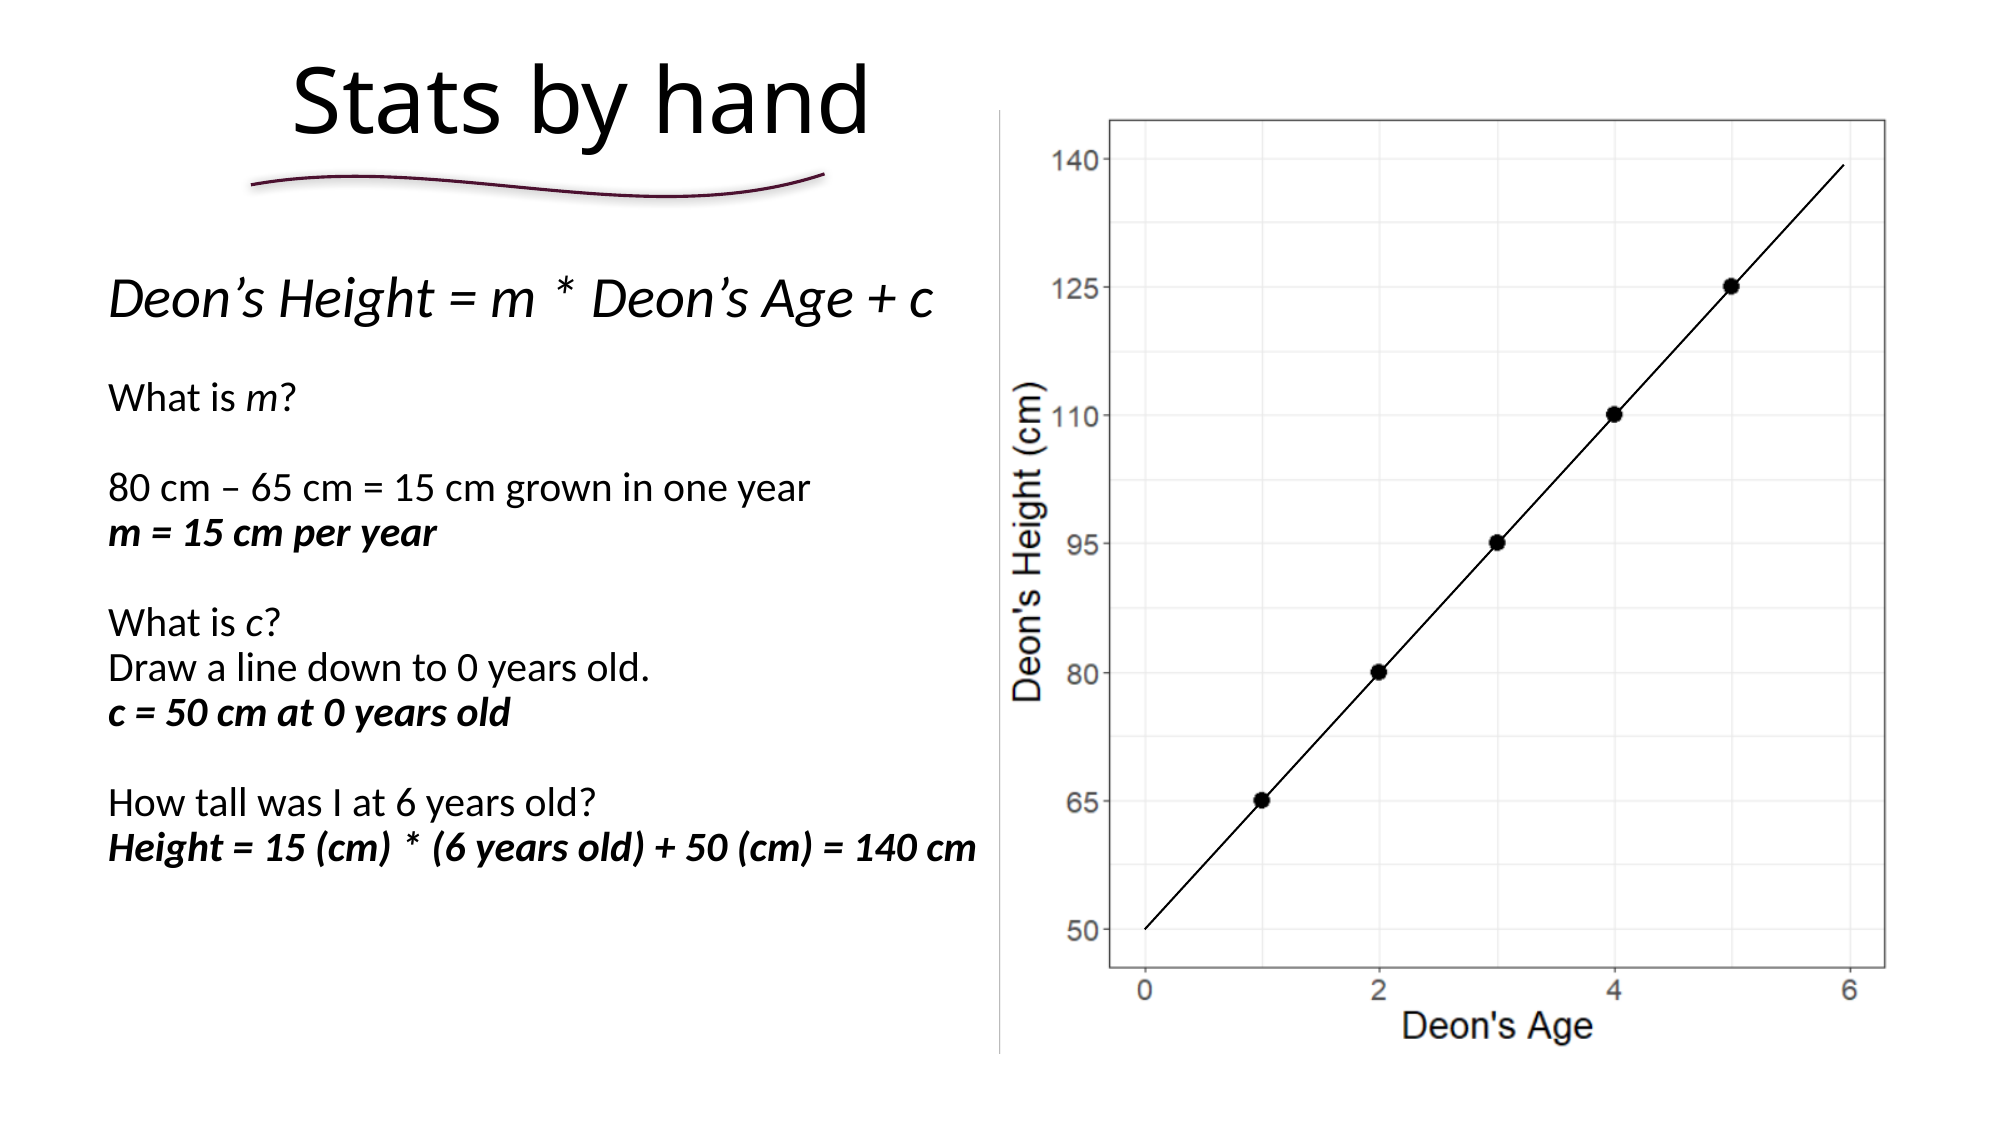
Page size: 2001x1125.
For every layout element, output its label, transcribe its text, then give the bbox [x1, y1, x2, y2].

text_box [250, 173, 825, 197]
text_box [1144, 164, 1844, 930]
title Stats by hand [276, 39, 1184, 165]
list Deon’s Height = m * Deon’s Age + c What is m? 80 cm – 65 cm = 15 cm grown in one year m = 15 cm per year What is c? Draw a line down to 0 years old. c = 50 cm at 0 years old How tall was I at 6 years old? Height = 15 (cm) * (6 years old) + 50 (cm) = 140 cm [68, 252, 1008, 1092]
picture [999, 110, 1894, 1054]
